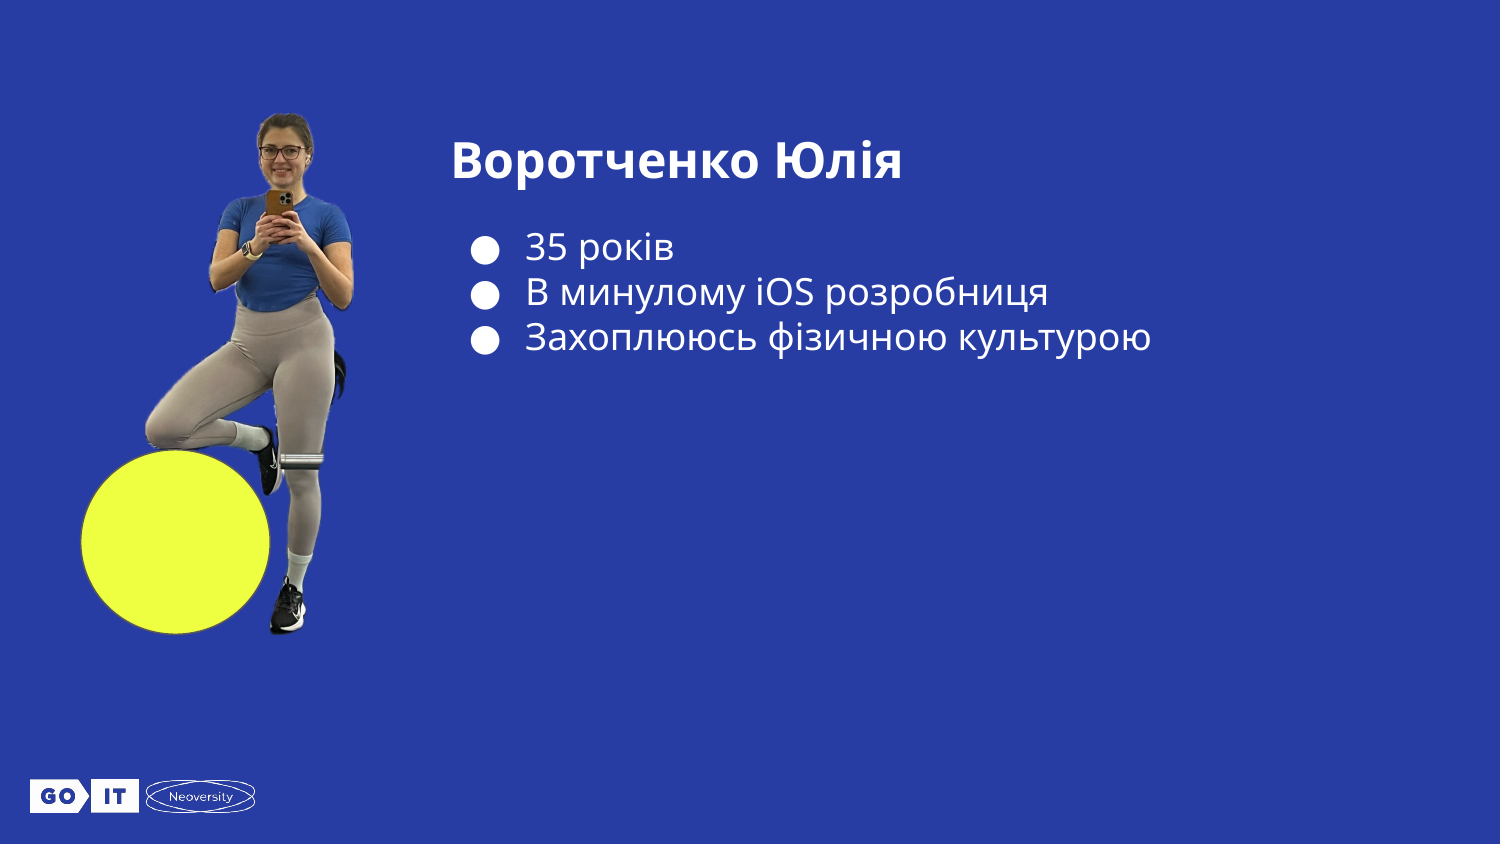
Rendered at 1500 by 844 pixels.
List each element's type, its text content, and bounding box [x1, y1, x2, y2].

text_box Воротченко Юлія 35 років В минулому iOS розробниця Захоплююсь фізичною культурою [435, 113, 1236, 489]
picture [29, 778, 140, 813]
picture [145, 778, 255, 813]
picture [145, 113, 354, 635]
text_box [80, 456, 140, 628]
